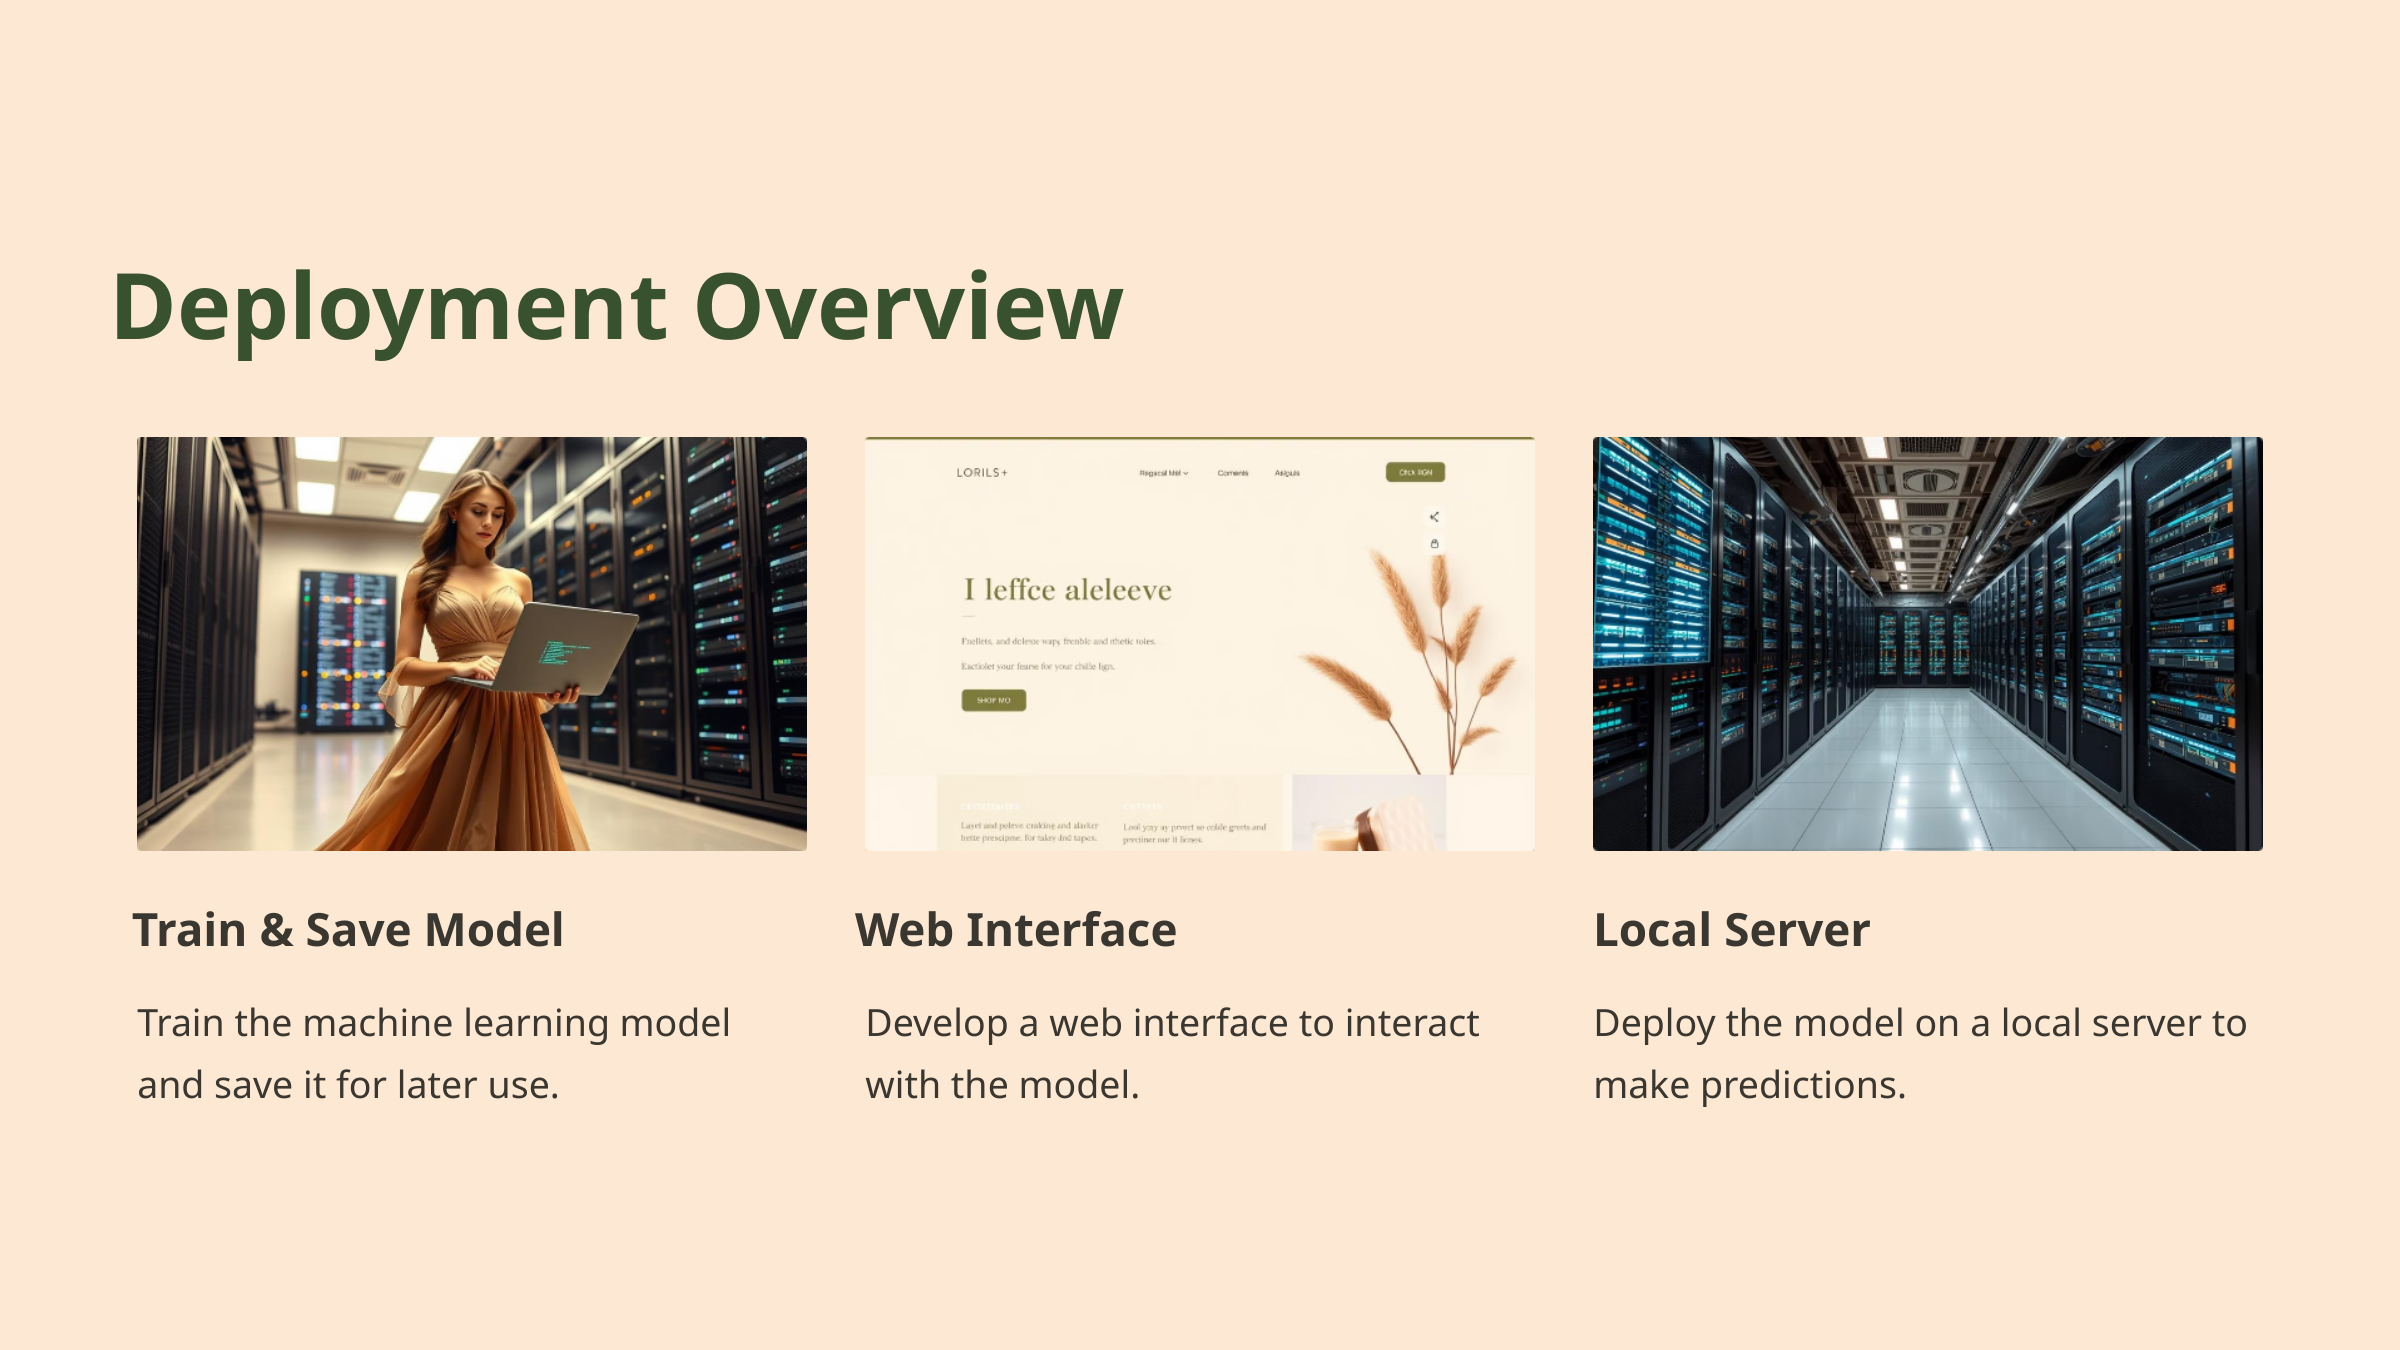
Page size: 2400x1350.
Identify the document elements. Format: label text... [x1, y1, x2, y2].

text_box Train & Save Model [131, 899, 566, 957]
text_box Train the machine learning model and save it for later use. [137, 981, 807, 1106]
text_box Develop a web interface to interact with the model. [865, 981, 1535, 1106]
picture [1593, 436, 2263, 851]
picture [865, 436, 1535, 851]
text_box Web Interface [855, 899, 1178, 957]
text_box Deploy the model on a local server to make predictions. [1593, 981, 2263, 1106]
picture [137, 436, 807, 851]
text_box Deployment Overview [109, 243, 1126, 358]
text_box Local Server [1593, 899, 1871, 957]
